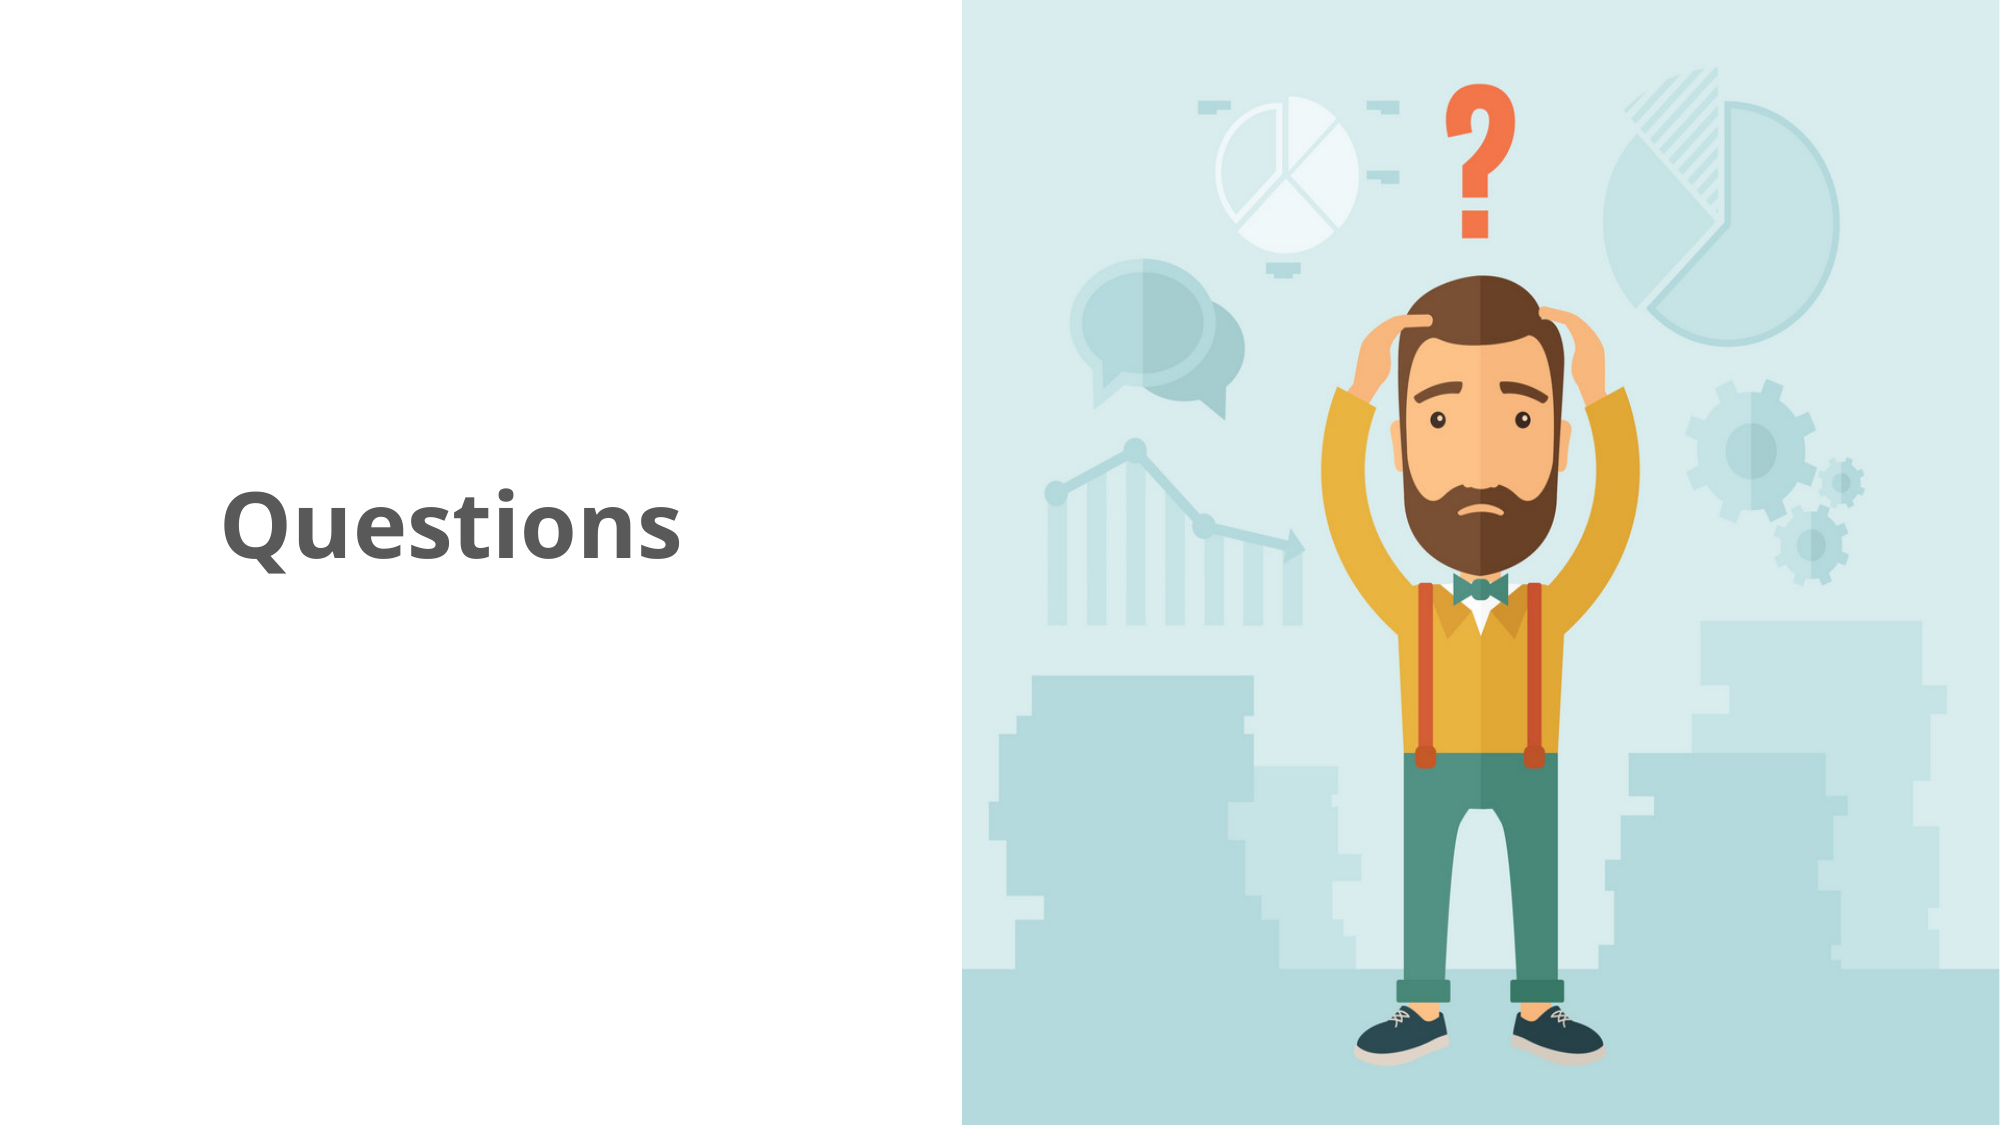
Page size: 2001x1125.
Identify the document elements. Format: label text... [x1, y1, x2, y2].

picture [961, 0, 2000, 1125]
title Questions [219, 467, 701, 563]
